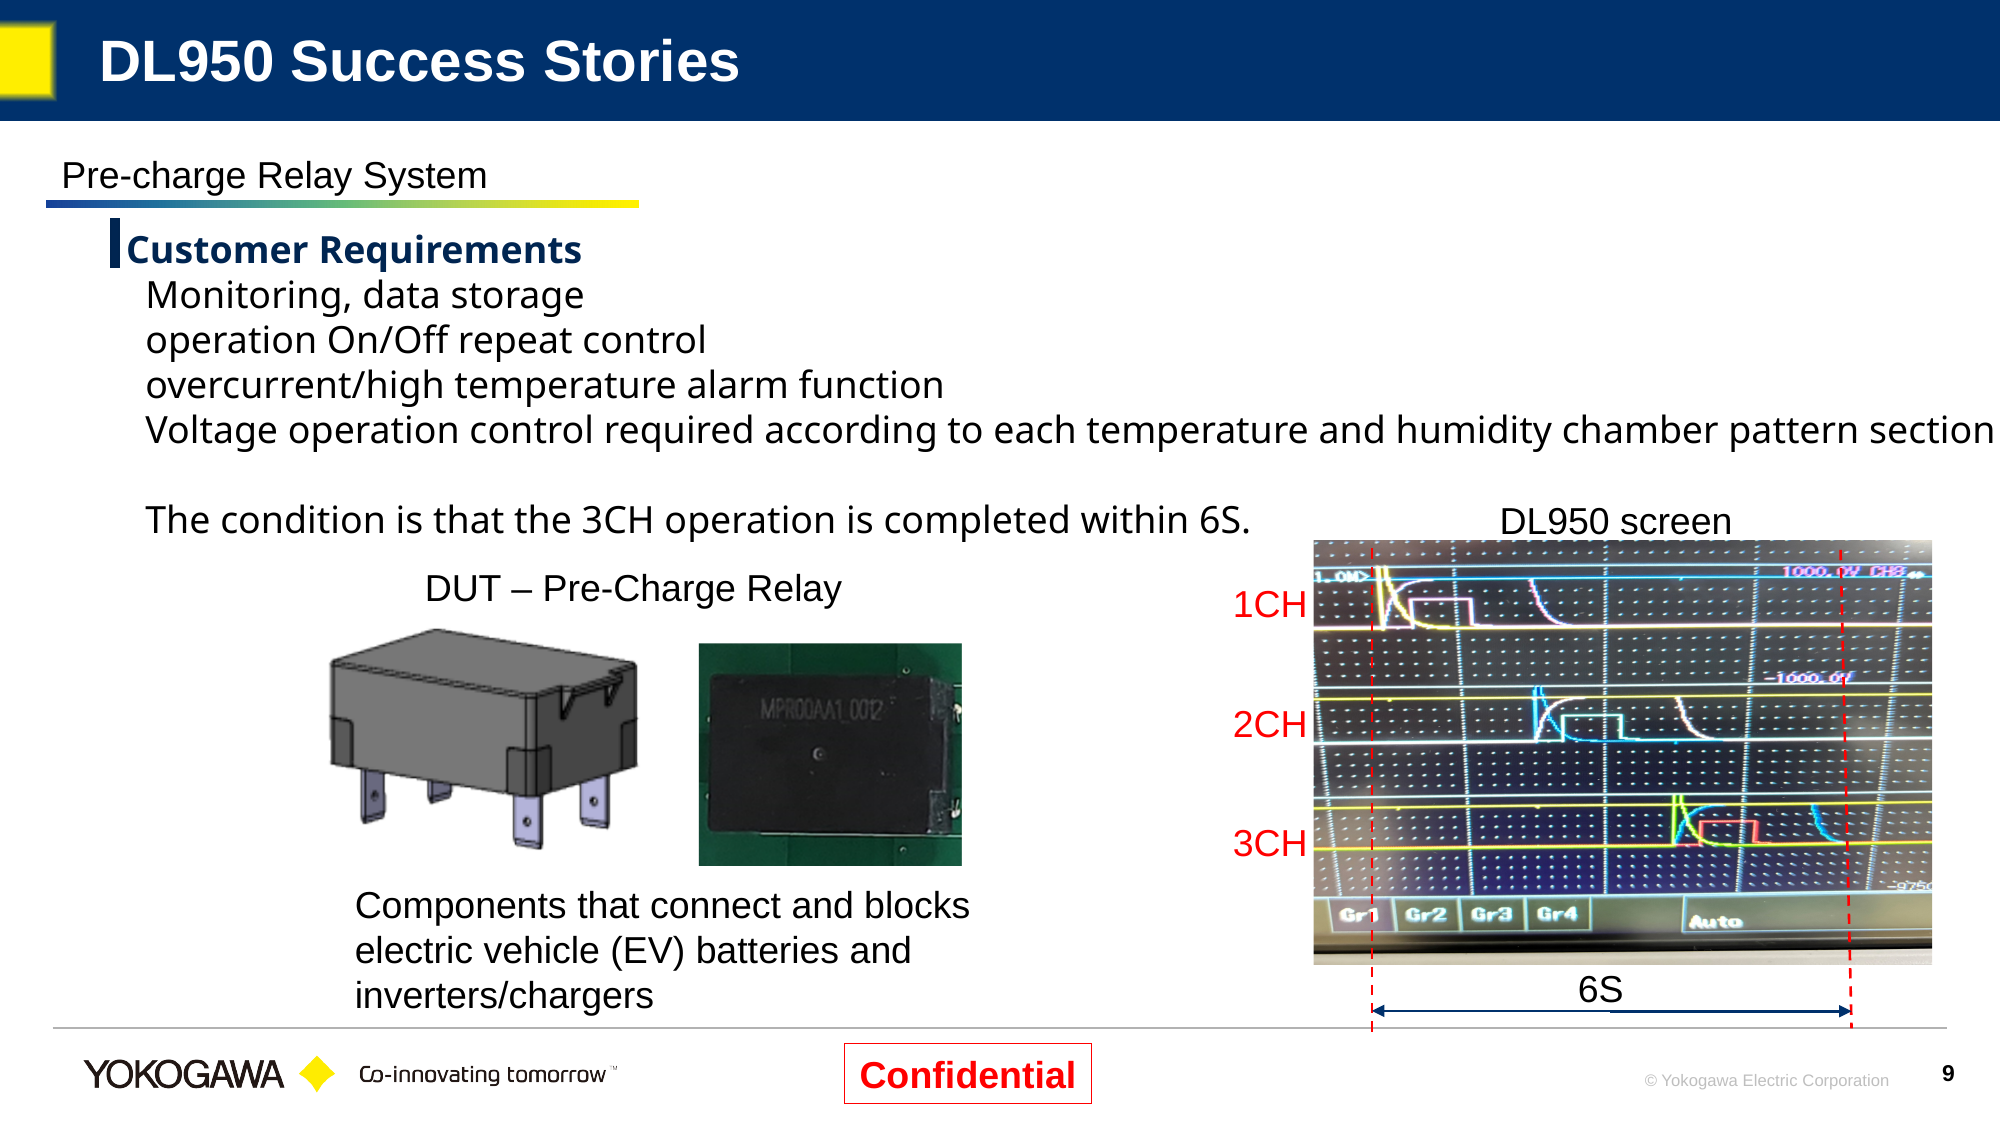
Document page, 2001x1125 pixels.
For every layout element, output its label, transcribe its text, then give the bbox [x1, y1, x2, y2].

text_box 6S [1563, 1012, 1724, 1018]
text_box [110, 218, 120, 268]
picture [699, 622, 961, 887]
picture [298, 604, 659, 853]
picture [46, 200, 639, 209]
picture [83, 1055, 617, 1093]
picture [1313, 540, 1933, 965]
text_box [1840, 1012, 1852, 1029]
text_box Components that connect and blocks electric vehicle (EV) batteries and inverters/chargers [340, 873, 1003, 1024]
slide_number 9 [1904, 1042, 1970, 1103]
text_box DL950 screen [1484, 490, 1802, 540]
text_box 2CH [1218, 692, 1313, 752]
picture [0, 6, 69, 115]
text_box Pre-charge Relay System [46, 143, 629, 200]
text_box Customer Requirements Monitoring, data storage operation On/Off repeat control overcurrent/high temperature alarm function Voltage operation control required according to each temperature and humidity chamber pattern section The condition is that the 3CH operation is completed within 6S. [111, 218, 2000, 639]
text_box 3CH [1218, 811, 1313, 872]
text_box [1840, 549, 1852, 1010]
text_box 1CH [1218, 573, 1313, 633]
title DL950 Success Stories [84, 20, 1955, 106]
text_box 6S [1563, 965, 1724, 1010]
text_box DUT – Pre-Charge Relay [410, 556, 904, 616]
